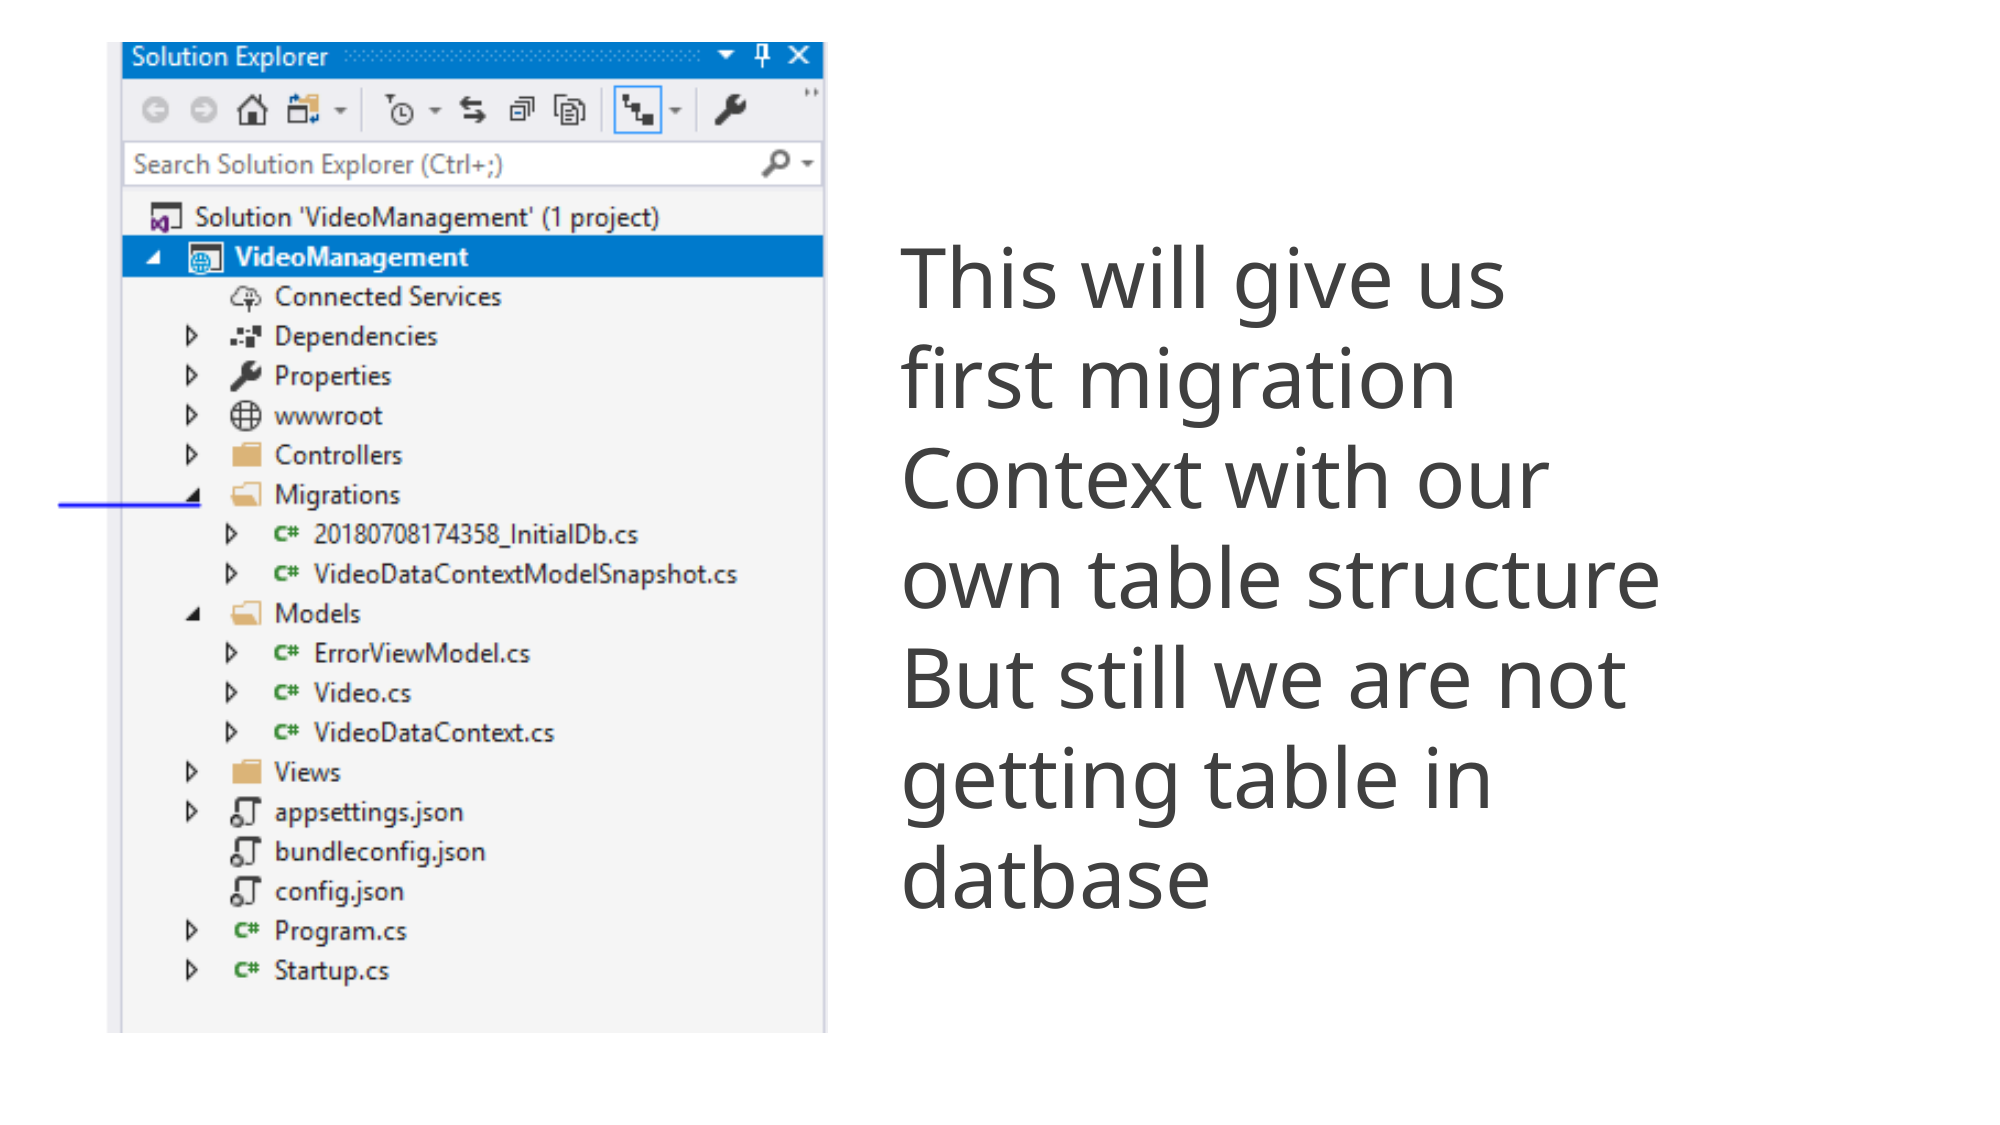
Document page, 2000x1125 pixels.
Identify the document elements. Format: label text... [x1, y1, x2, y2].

text_box This will give us first migration Context with our own table structure But still we are not getting table in datbase [900, 224, 1670, 925]
picture [57, 42, 828, 1034]
